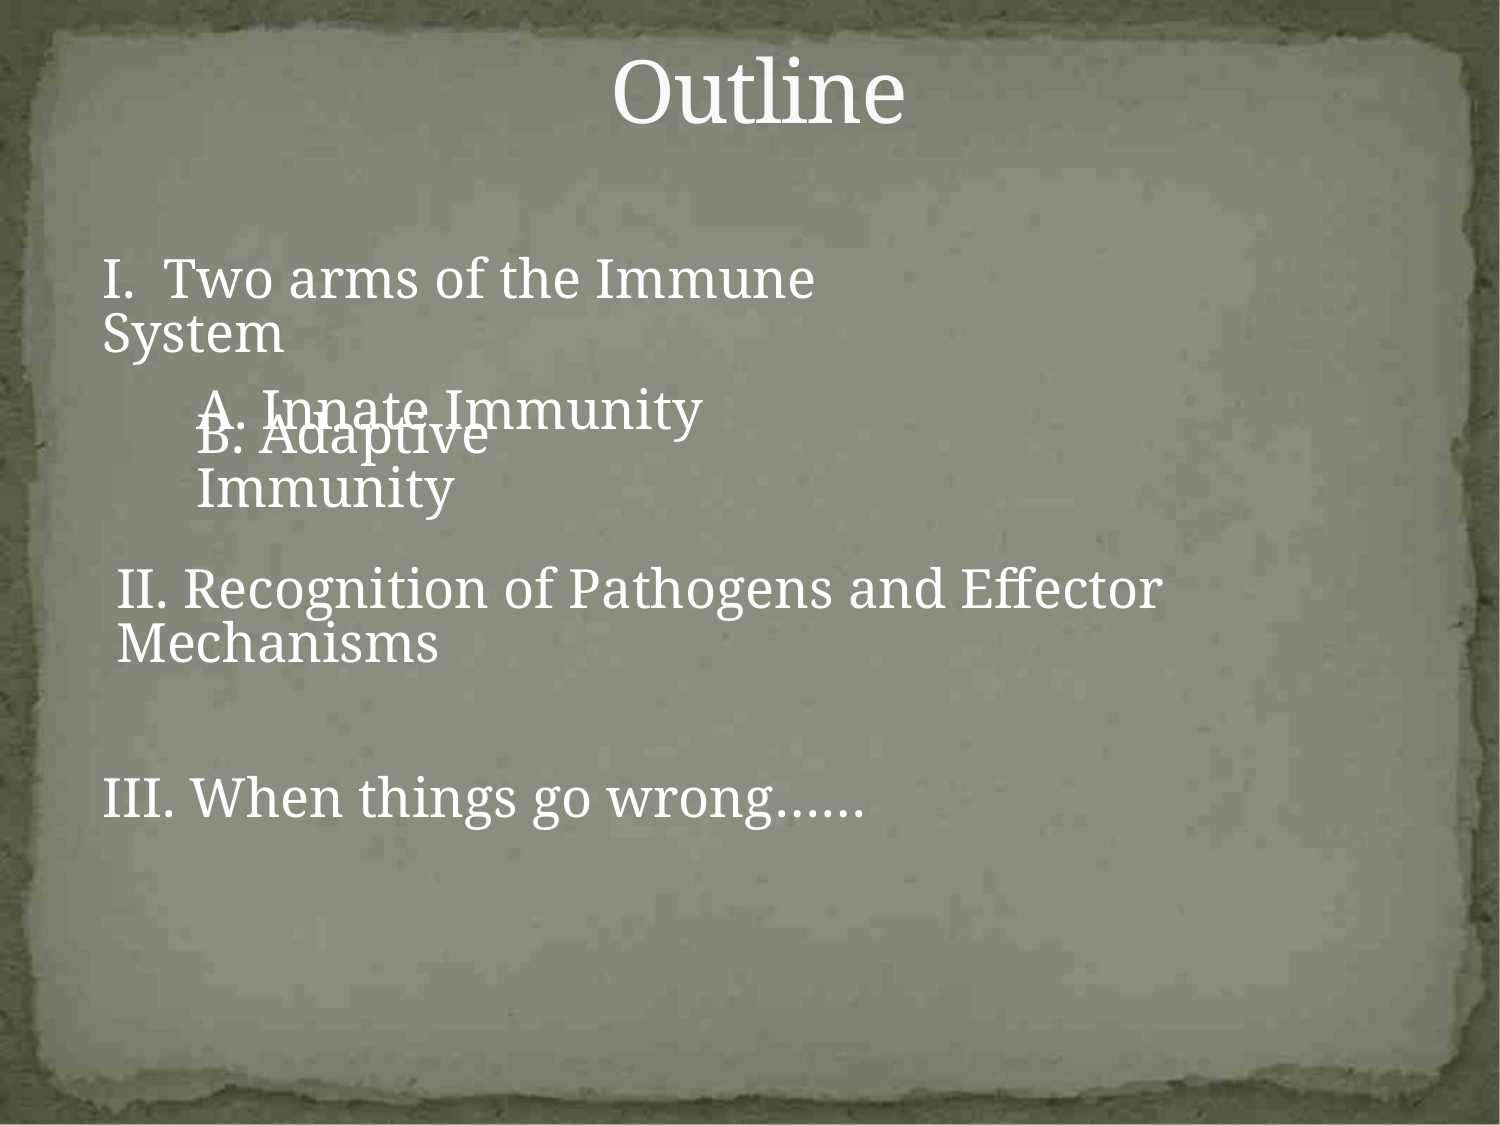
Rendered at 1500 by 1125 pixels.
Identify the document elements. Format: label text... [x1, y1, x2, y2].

text_box Outline [610, 53, 929, 142]
text_box I. Two arms of the Immune System A. Innate Immunity [102, 254, 963, 441]
text_box II. Recognition of Pathogens and Effector Mechanisms III. When things go wrong…… [102, 564, 1415, 829]
text_box [0, 0, 1500, 1125]
text_box B. Adaptive Immunity [196, 409, 740, 519]
